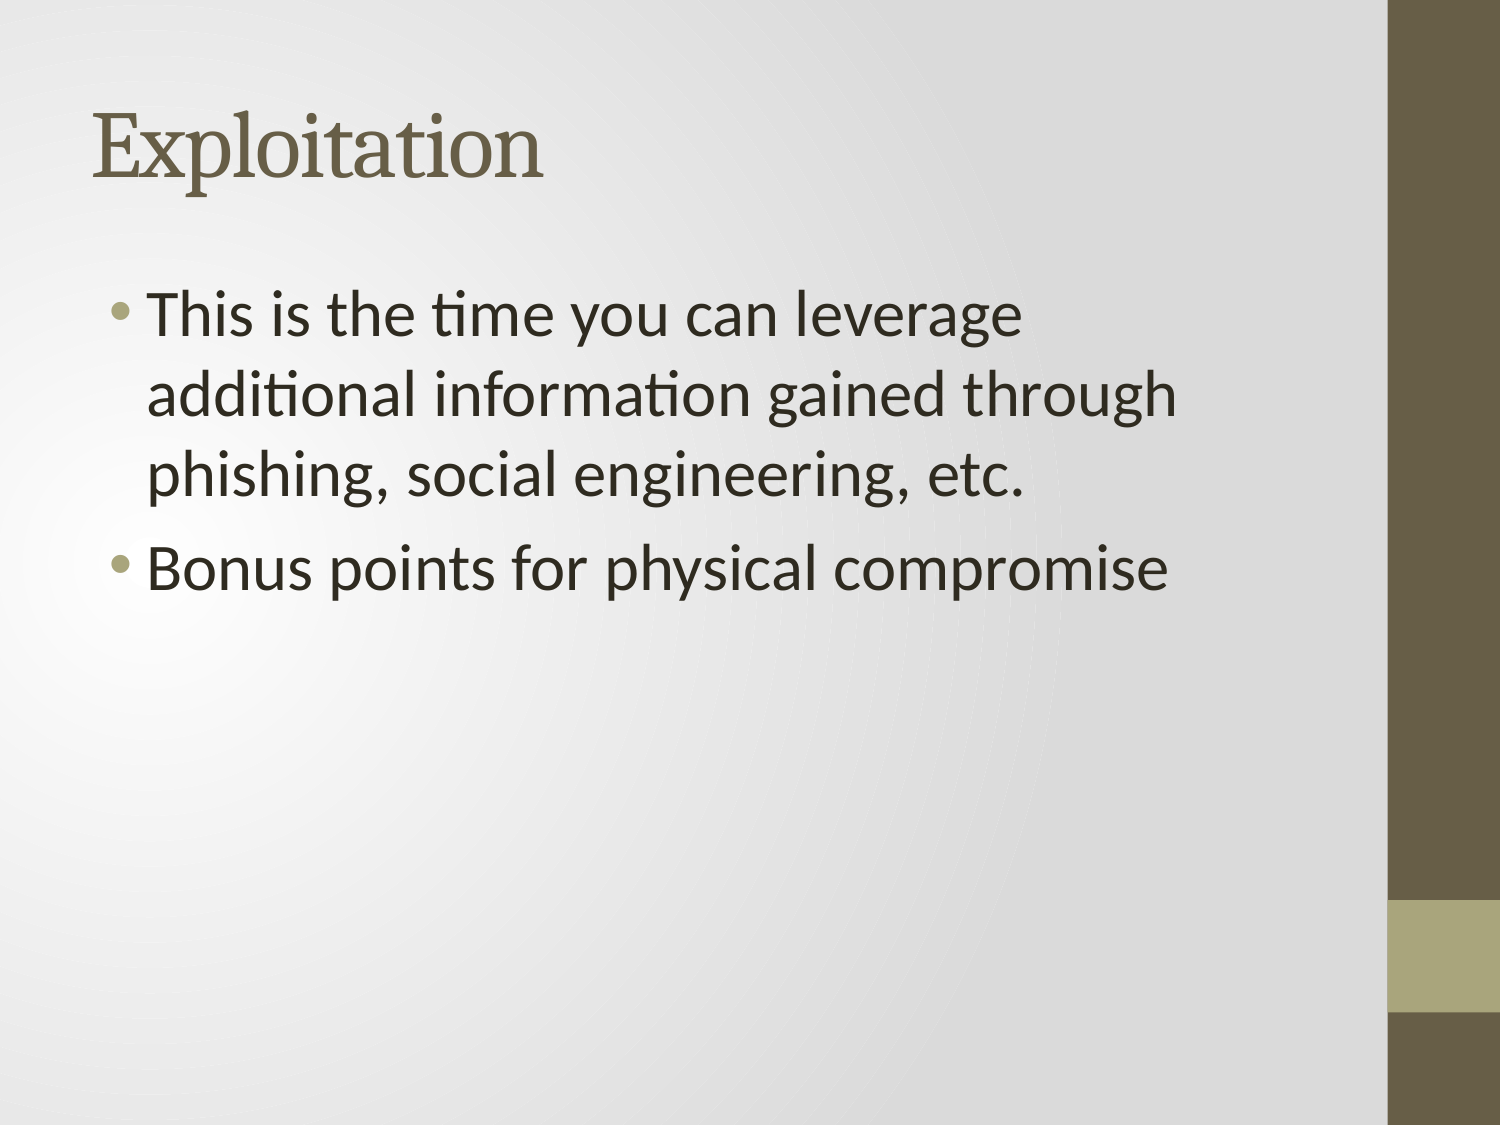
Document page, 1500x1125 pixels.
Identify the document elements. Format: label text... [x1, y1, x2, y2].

title Exploitation [75, 45, 1325, 233]
list This is the time you can leverage additional information gained through phishing, social engineering, etc. Bonus points for physical compromise [75, 262, 1325, 1050]
